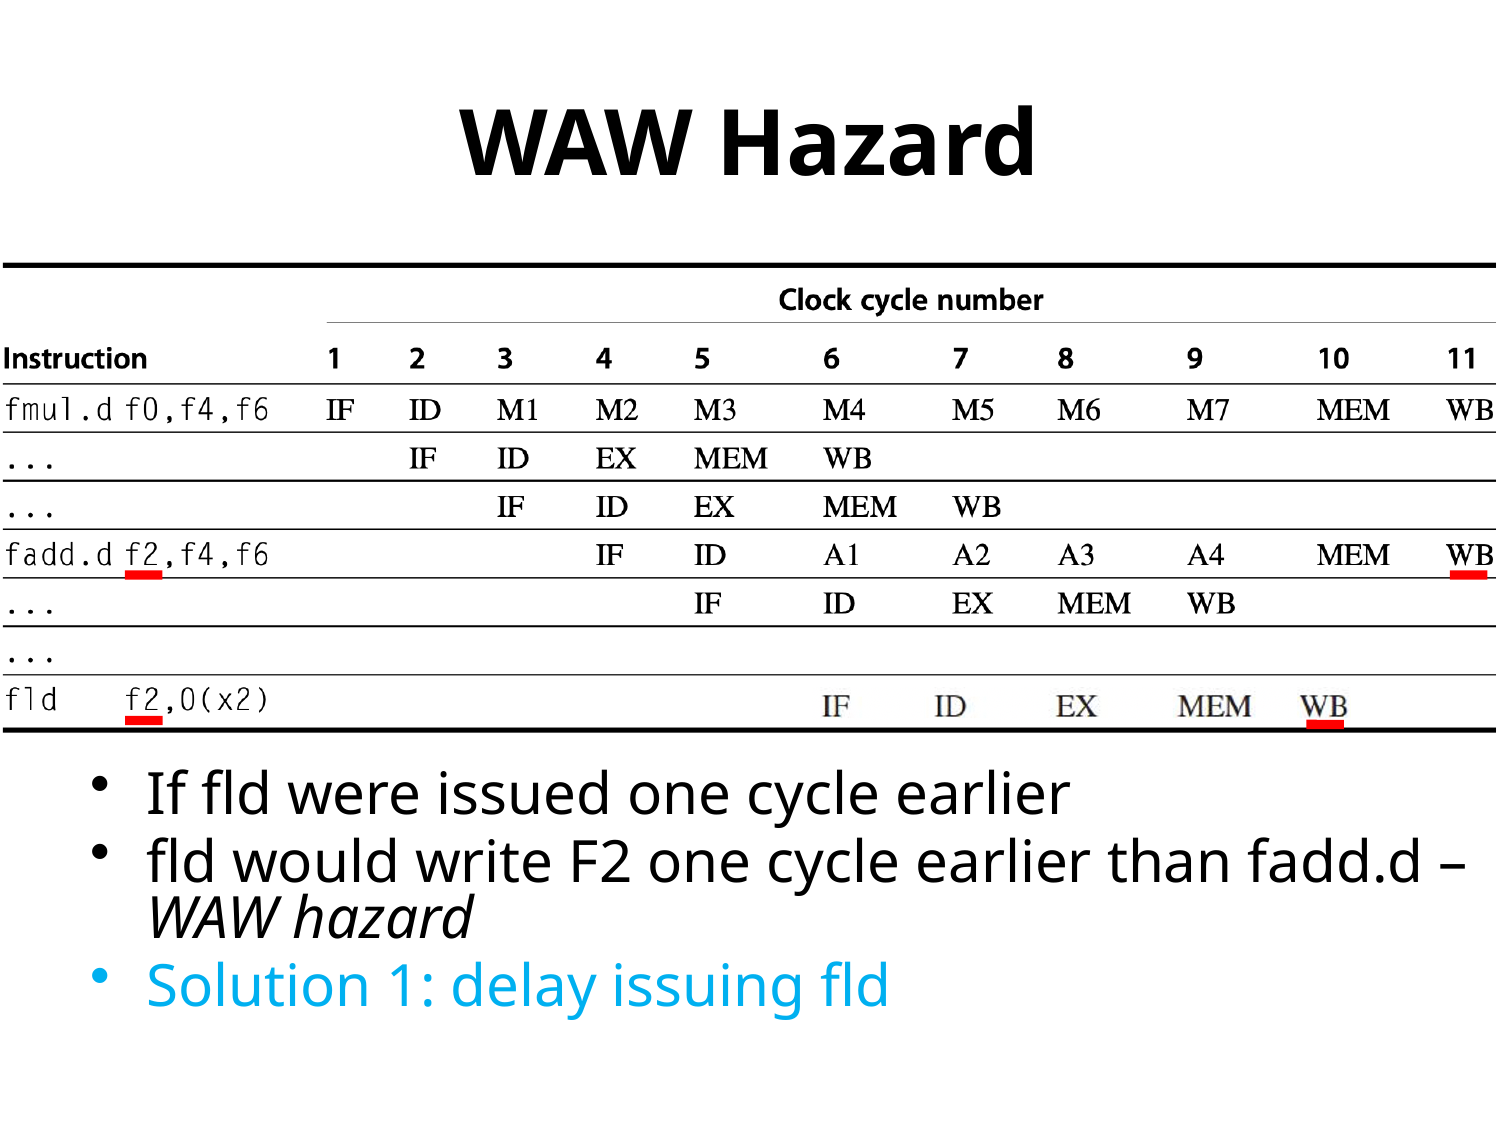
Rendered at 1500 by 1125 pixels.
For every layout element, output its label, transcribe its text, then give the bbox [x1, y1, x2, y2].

list If fld were issued one cycle earlier fld would write F2 one cycle earlier than fadd.d – WAW hazard Solution 1: delay issuing fld [75, 762, 1500, 1100]
picture [0, 259, 1500, 738]
title WAW Hazard [0, 45, 1500, 233]
